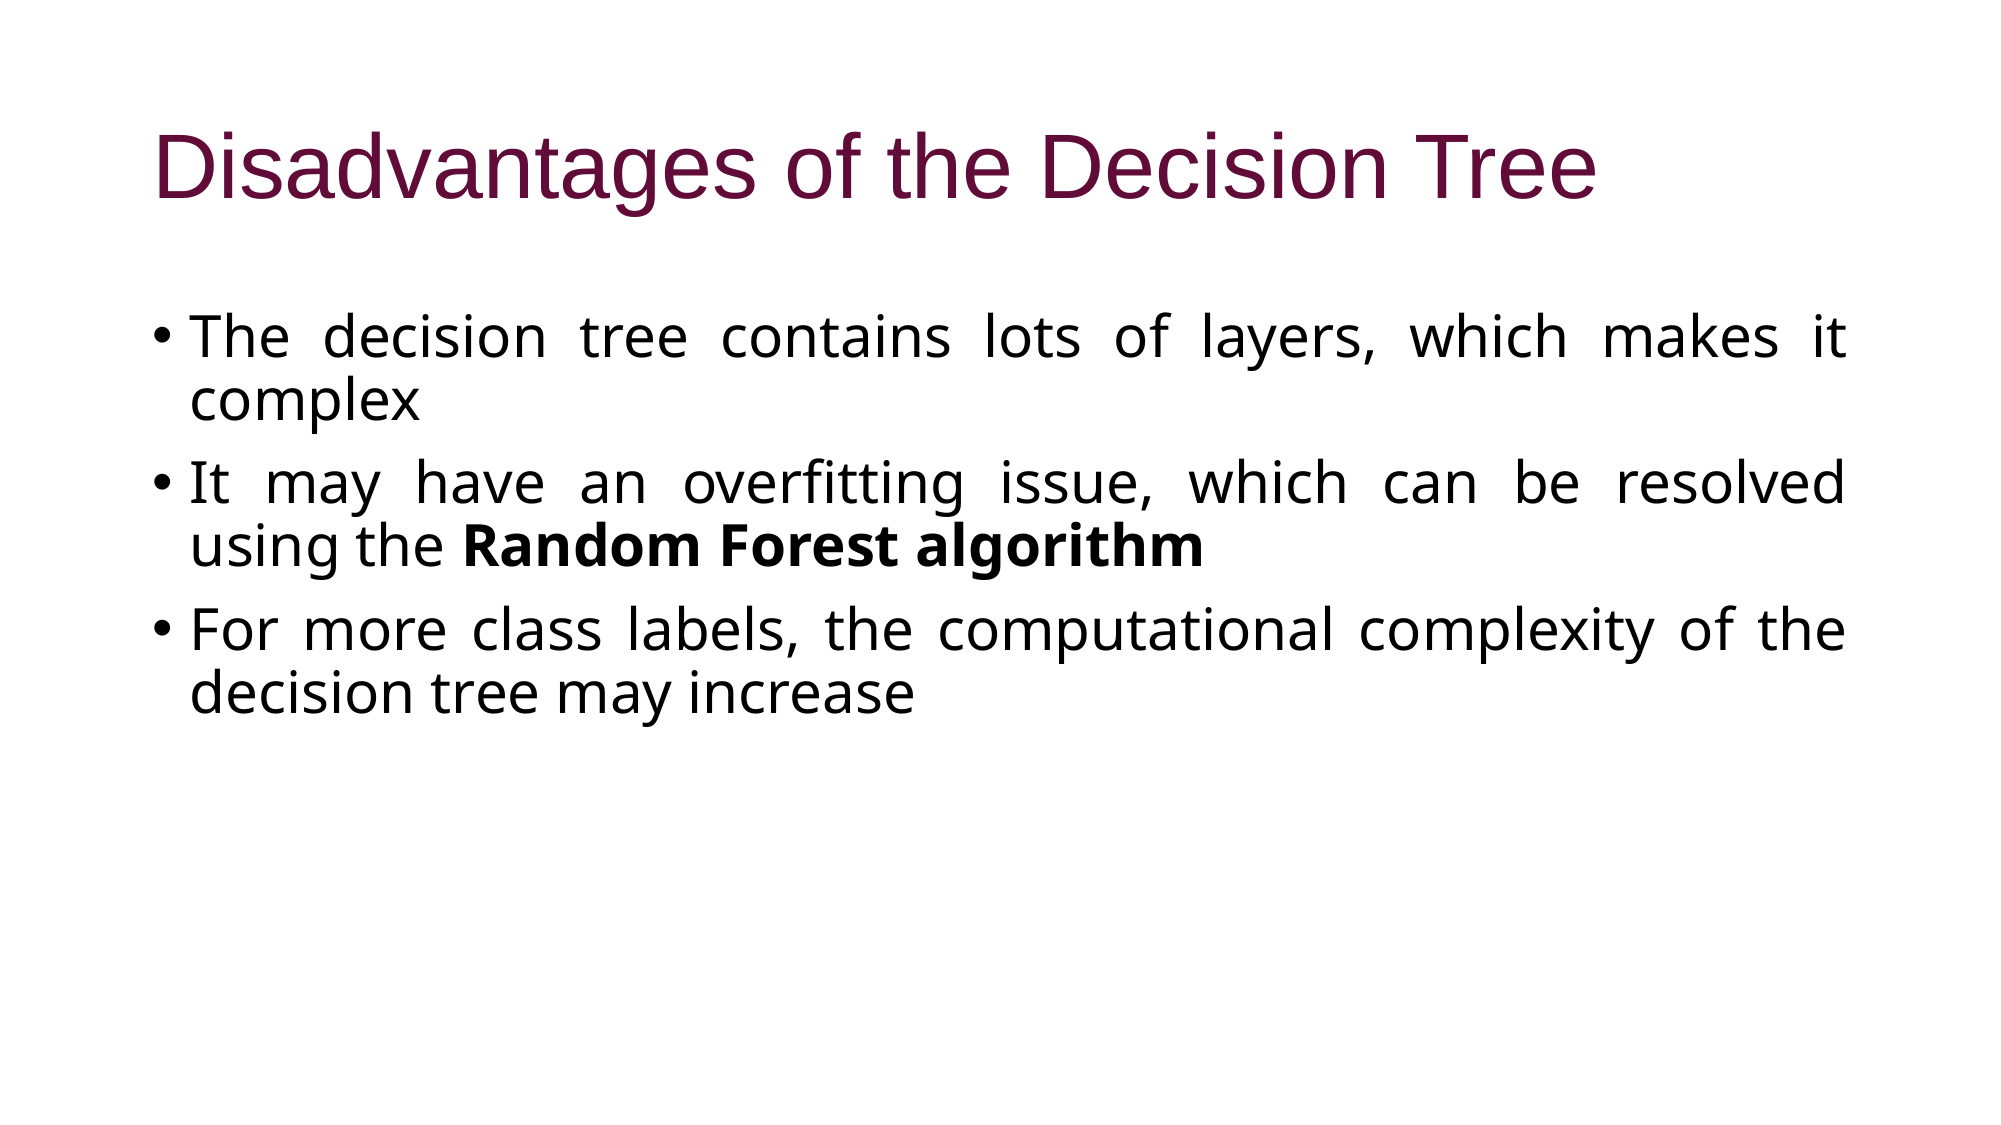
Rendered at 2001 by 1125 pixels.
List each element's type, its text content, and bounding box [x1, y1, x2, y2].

list The decision tree contains lots of layers, which makes it complex It may have an overfitting issue, which can be resolved using the Random Forest algorithm For more class labels, the computational complexity of the decision tree may increase [137, 299, 1863, 1014]
title Disadvantages of the Decision Tree [137, 59, 1863, 278]
